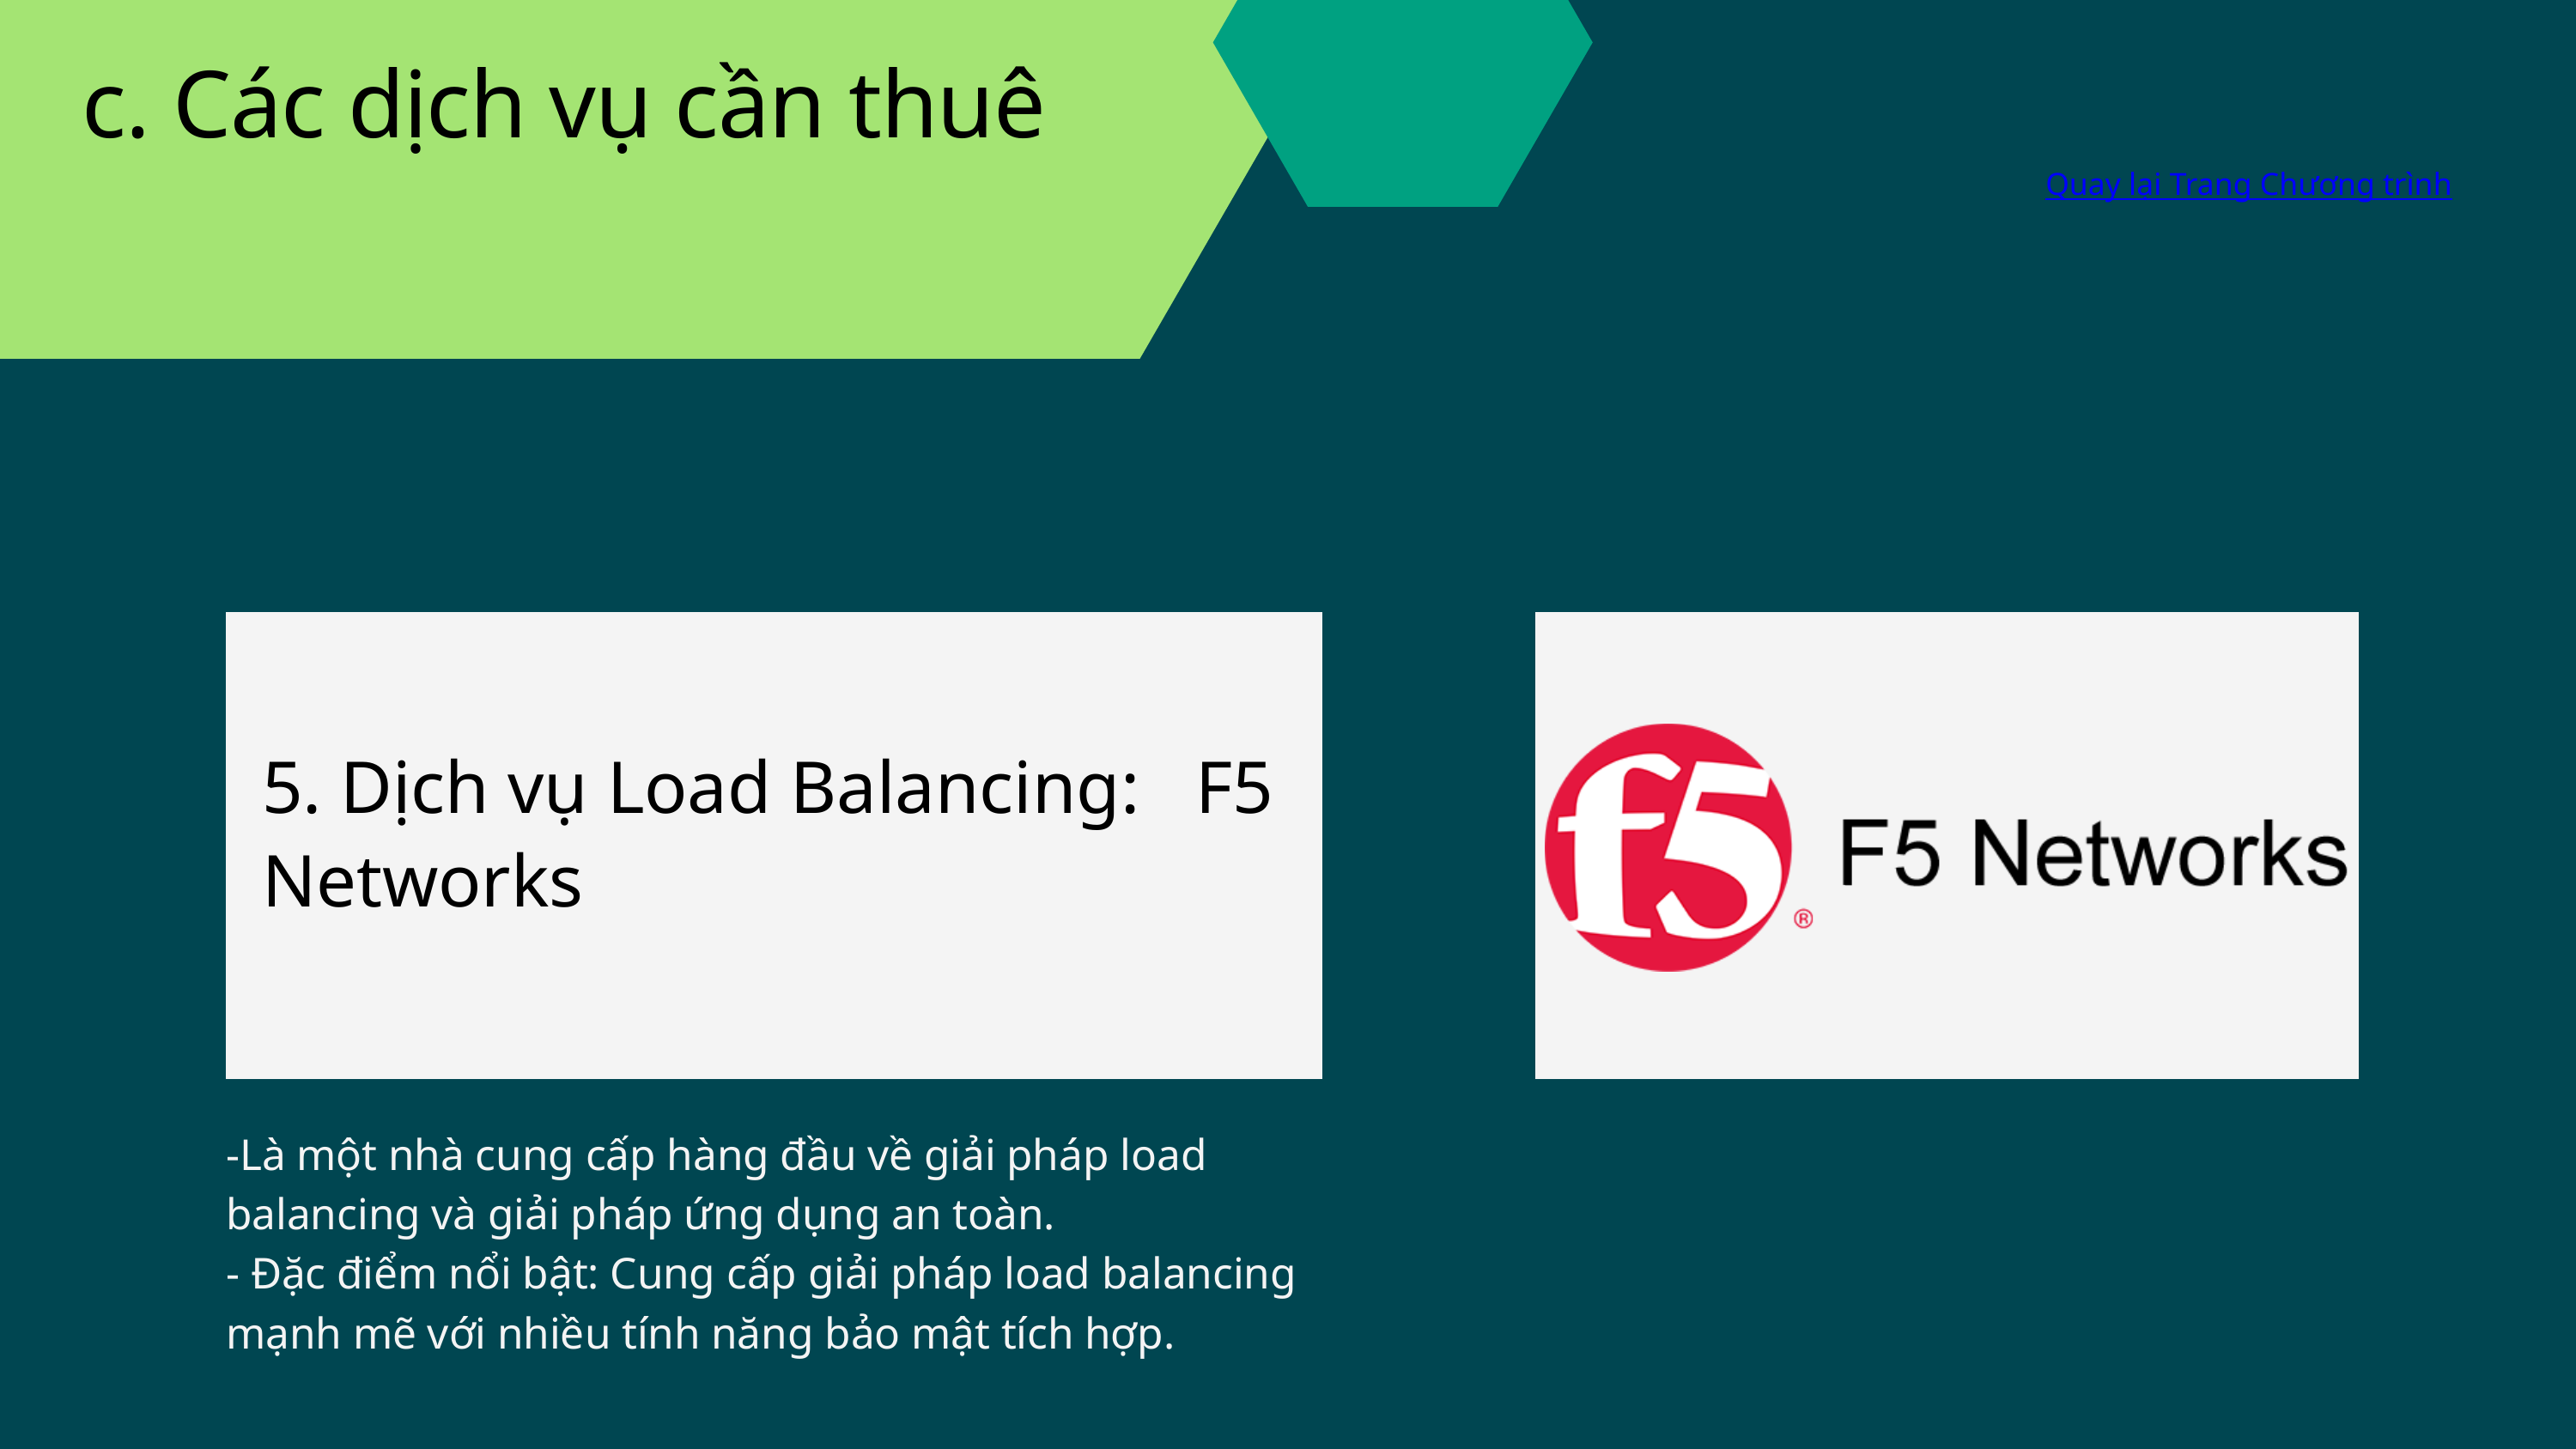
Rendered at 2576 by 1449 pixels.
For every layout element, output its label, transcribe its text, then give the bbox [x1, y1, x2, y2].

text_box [1212, 0, 1594, 208]
picture [1544, 724, 2350, 972]
text_box Quay lại Trang Chương trình [2038, 164, 2452, 207]
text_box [226, 611, 1323, 1080]
text_box -Là một nhà cung cấp hàng đầu về giải pháp load balancing và giải pháp ứng dụng an toàn. - Đặc điểm nổi bật: Cung cấp giải pháp load balancing mạnh mẽ với nhiều tính năng bảo mật tích hợp. [226, 1119, 1374, 1417]
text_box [0, 0, 1394, 360]
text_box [1534, 611, 2360, 1080]
